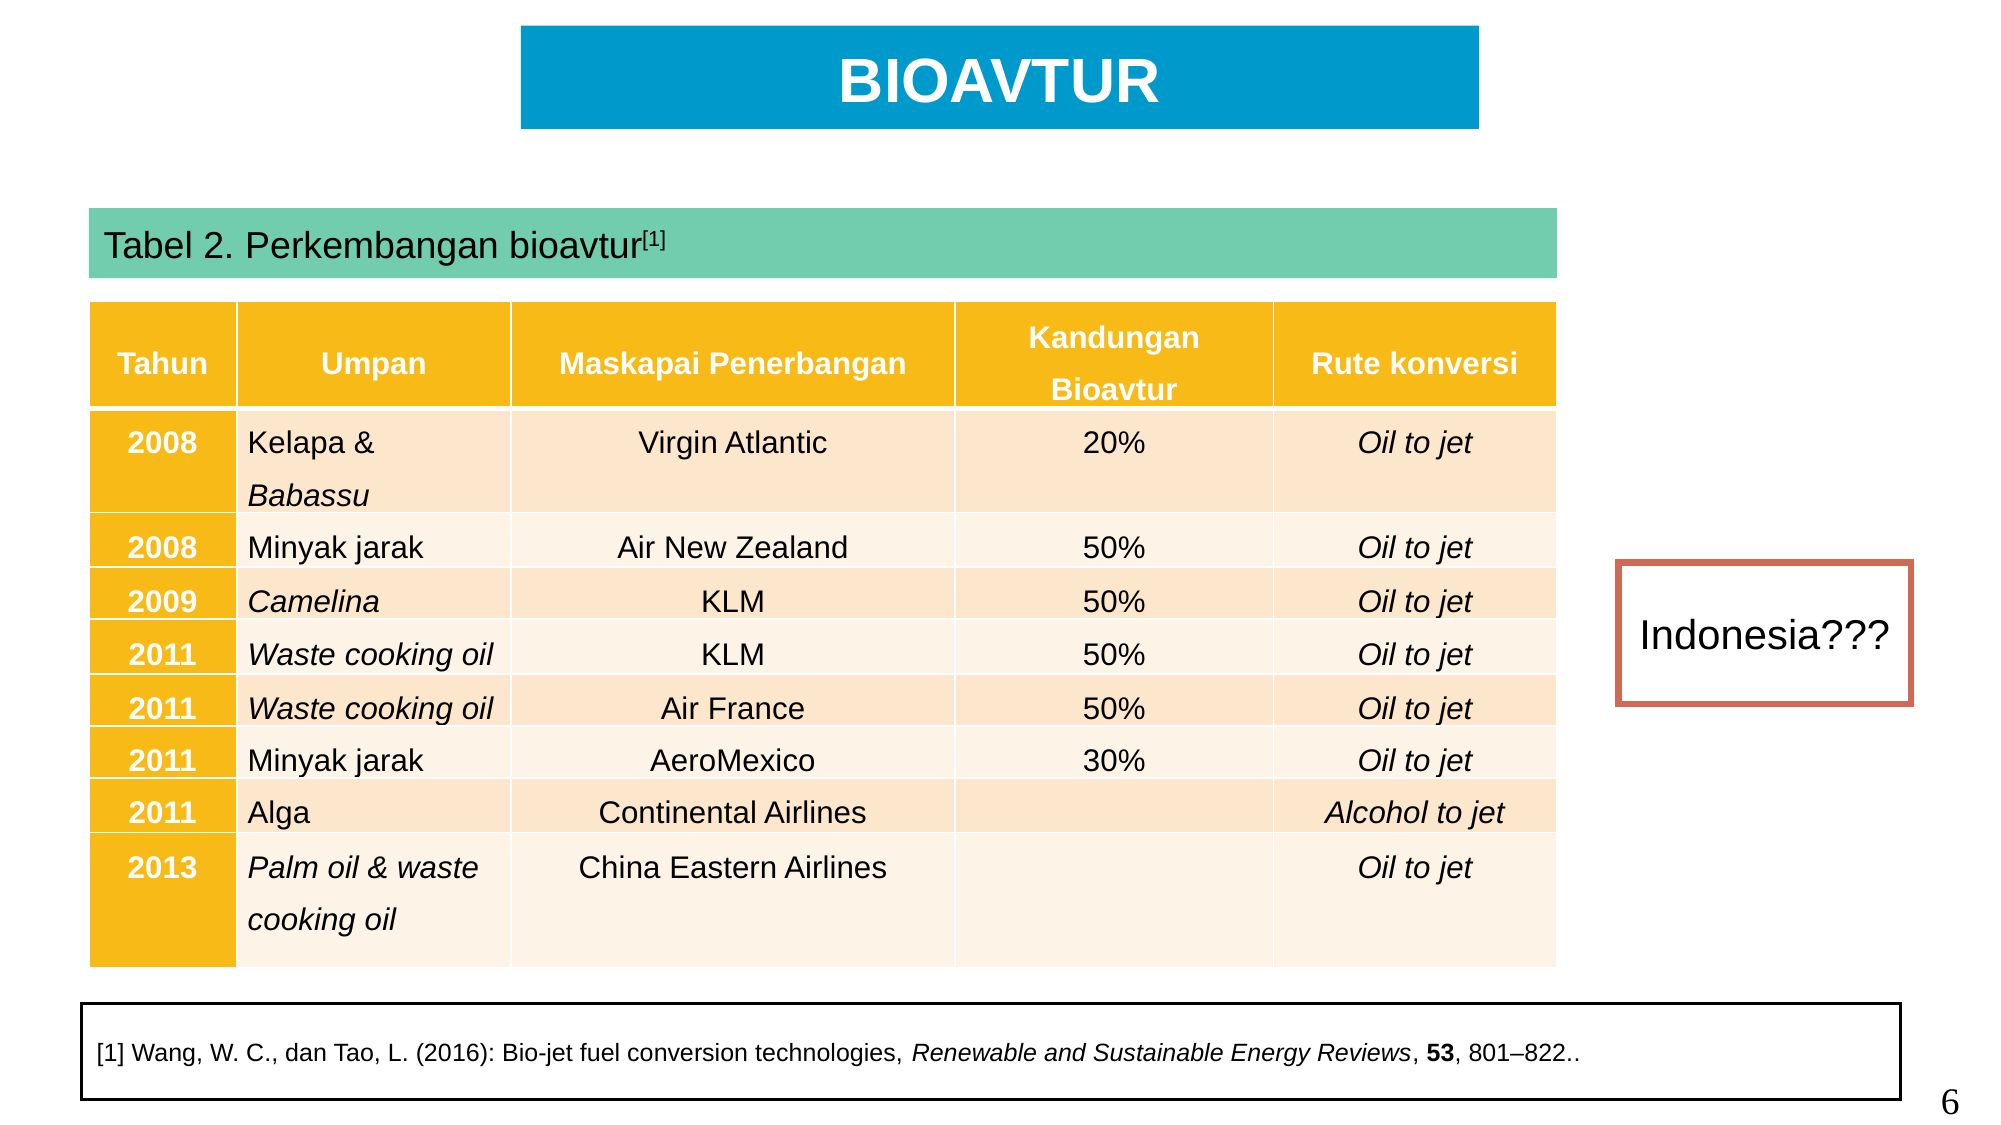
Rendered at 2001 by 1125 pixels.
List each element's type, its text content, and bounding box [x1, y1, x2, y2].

table_cell Oil to jet [1274, 513, 1556, 566]
table_cell Air France [512, 675, 954, 725]
table_cell 20% [956, 411, 1273, 512]
table_cell Oil to jet [1274, 675, 1556, 725]
table_header Kandungan Bioavtur [956, 302, 1273, 406]
table_cell 2008 [90, 411, 236, 512]
table_cell Minyak jarak [238, 513, 510, 566]
text_box [1] Wang, W. C., dan Tao, L. (2016): Bio-jet fuel conversion technologies, Renewable and Sustainable Energy Reviews, 53, 801–822.. [81, 1002, 1901, 1101]
table_cell 2011 [90, 675, 236, 725]
table_cell 2009 [90, 568, 236, 618]
table_cell Oil to jet [1274, 411, 1556, 512]
table_cell 2011 [90, 779, 236, 832]
table_cell 50% [956, 513, 1273, 566]
table_cell China Eastern Airlines [512, 833, 954, 967]
table_cell Palm oil & waste cooking oil [238, 833, 510, 967]
table_header Umpan [238, 302, 510, 406]
table_cell Waste cooking oil [238, 620, 510, 673]
table_cell 2013 [90, 833, 236, 967]
table_cell AeroMexico [512, 727, 954, 777]
text_box 6 [1899, 1072, 2000, 1125]
table_cell Alga [238, 779, 510, 832]
table_cell Air New Zealand [512, 513, 954, 566]
table_cell 50% [956, 620, 1273, 673]
table_cell 50% [956, 568, 1273, 618]
table_cell KLM [512, 620, 954, 673]
table_cell Continental Airlines [512, 779, 954, 832]
text_box Tabel 2. Perkembangan bioavtur[1] [88, 207, 1558, 279]
table_cell 2008 [90, 513, 236, 566]
table_cell 2011 [90, 620, 236, 673]
table_cell Oil to jet [1274, 620, 1556, 673]
table_header Rute konversi [1274, 302, 1556, 406]
table_cell 50% [956, 675, 1273, 725]
table_cell Kelapa & Babassu [238, 411, 510, 512]
table_cell [956, 779, 1273, 832]
table_header Maskapai Penerbangan [512, 302, 954, 406]
table_cell Camelina [238, 568, 510, 618]
table_cell Minyak jarak [238, 727, 510, 777]
table_cell Waste cooking oil [238, 675, 510, 725]
table_header Tahun [90, 302, 236, 406]
table_cell Oil to jet [1274, 727, 1556, 777]
table_cell Alcohol to jet [1274, 779, 1556, 832]
table_cell [956, 833, 1273, 967]
table_cell Oil to jet [1274, 833, 1556, 967]
text_box Indonesia??? [1617, 561, 1912, 705]
table_cell KLM [512, 568, 954, 618]
table_cell Oil to jet [1274, 568, 1556, 618]
text_box BIOAVTUR [520, 24, 1480, 130]
table_cell 2011 [90, 727, 236, 777]
table_cell Virgin Atlantic [512, 411, 954, 512]
table_cell 30% [956, 727, 1273, 777]
